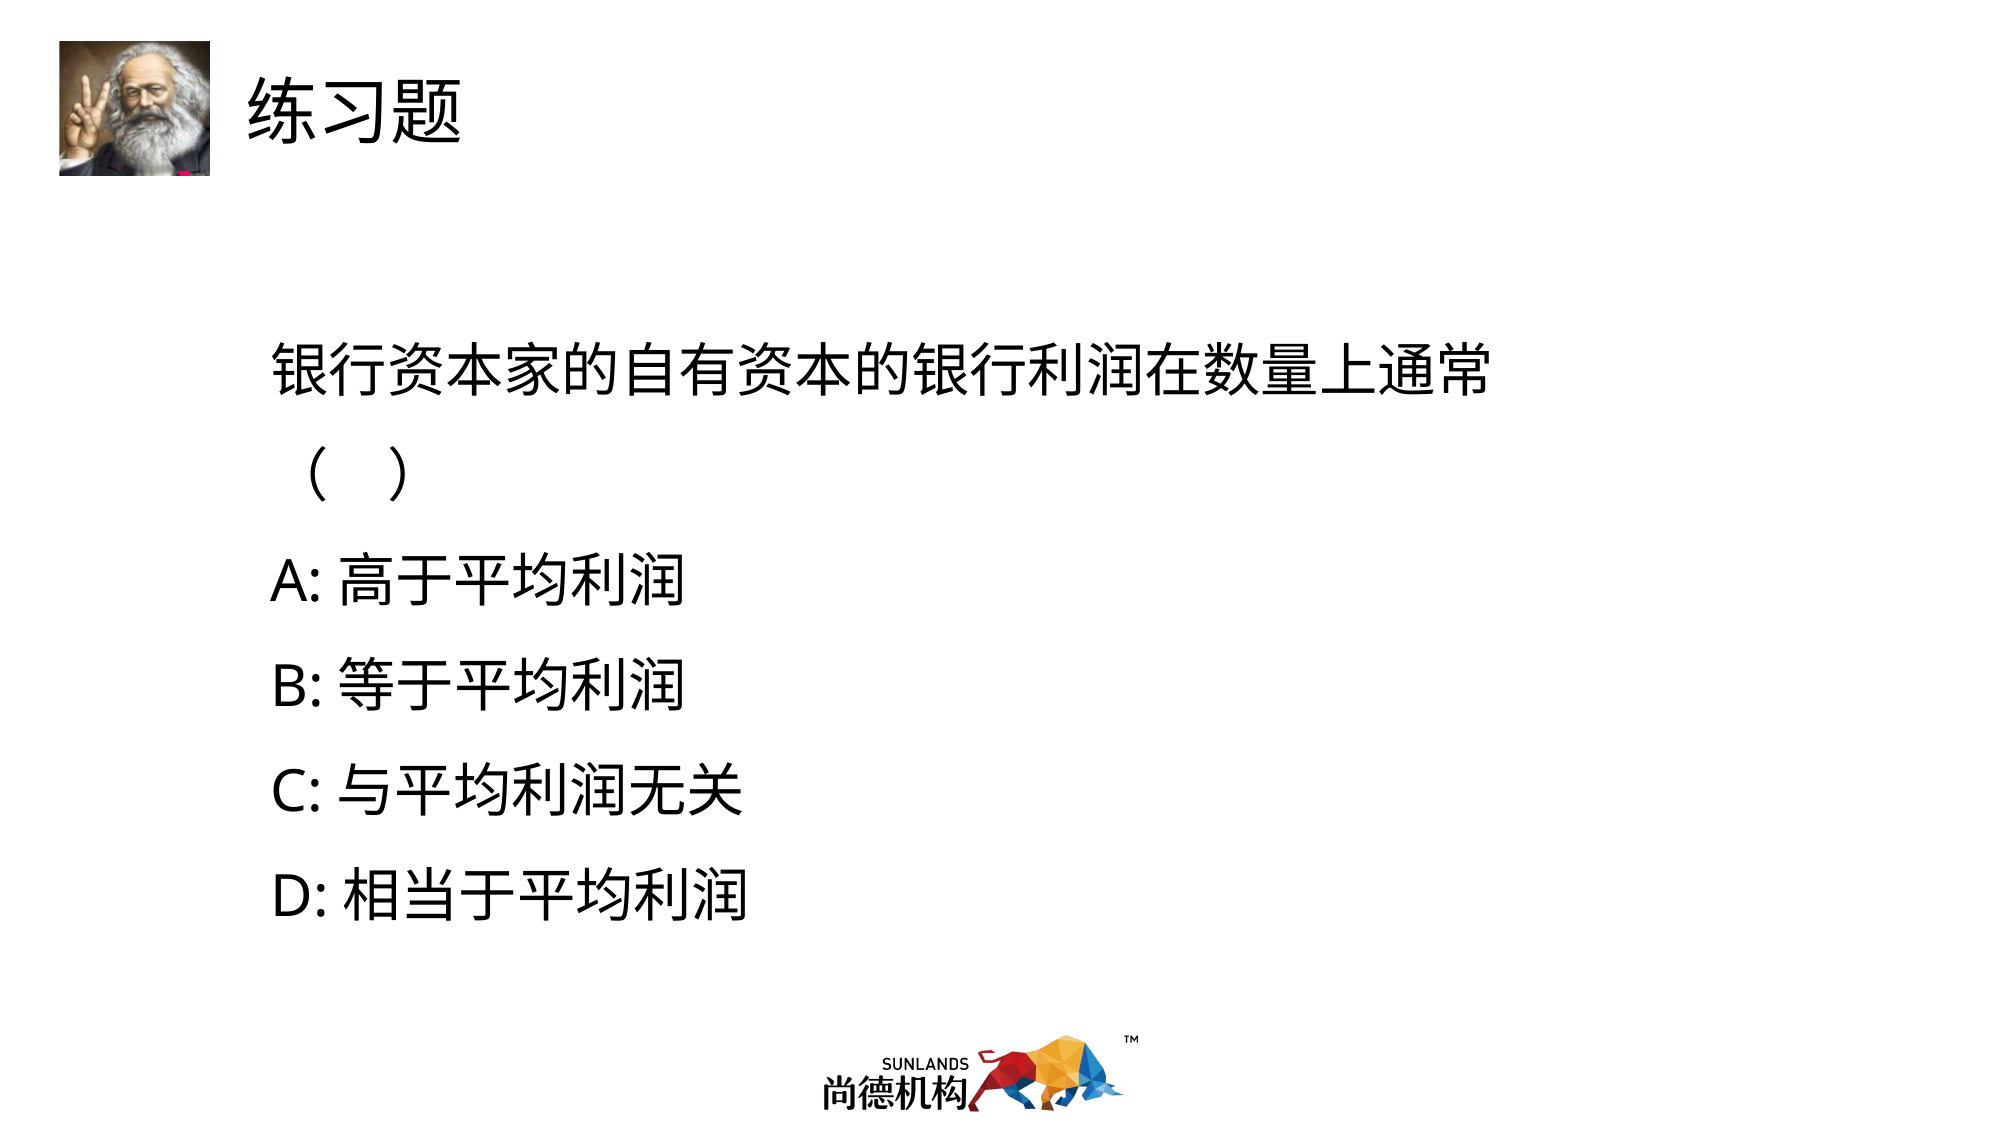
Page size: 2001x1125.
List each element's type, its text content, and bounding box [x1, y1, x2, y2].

picture [642, 936, 1320, 1125]
picture [59, 41, 210, 176]
text_box 银行资本家的自有资本的银行利润在数量上通常（ ） A:高于平均利润 B:等于平均利润 C:与平均利润无关 D:相当于平均利润 [255, 290, 1544, 936]
